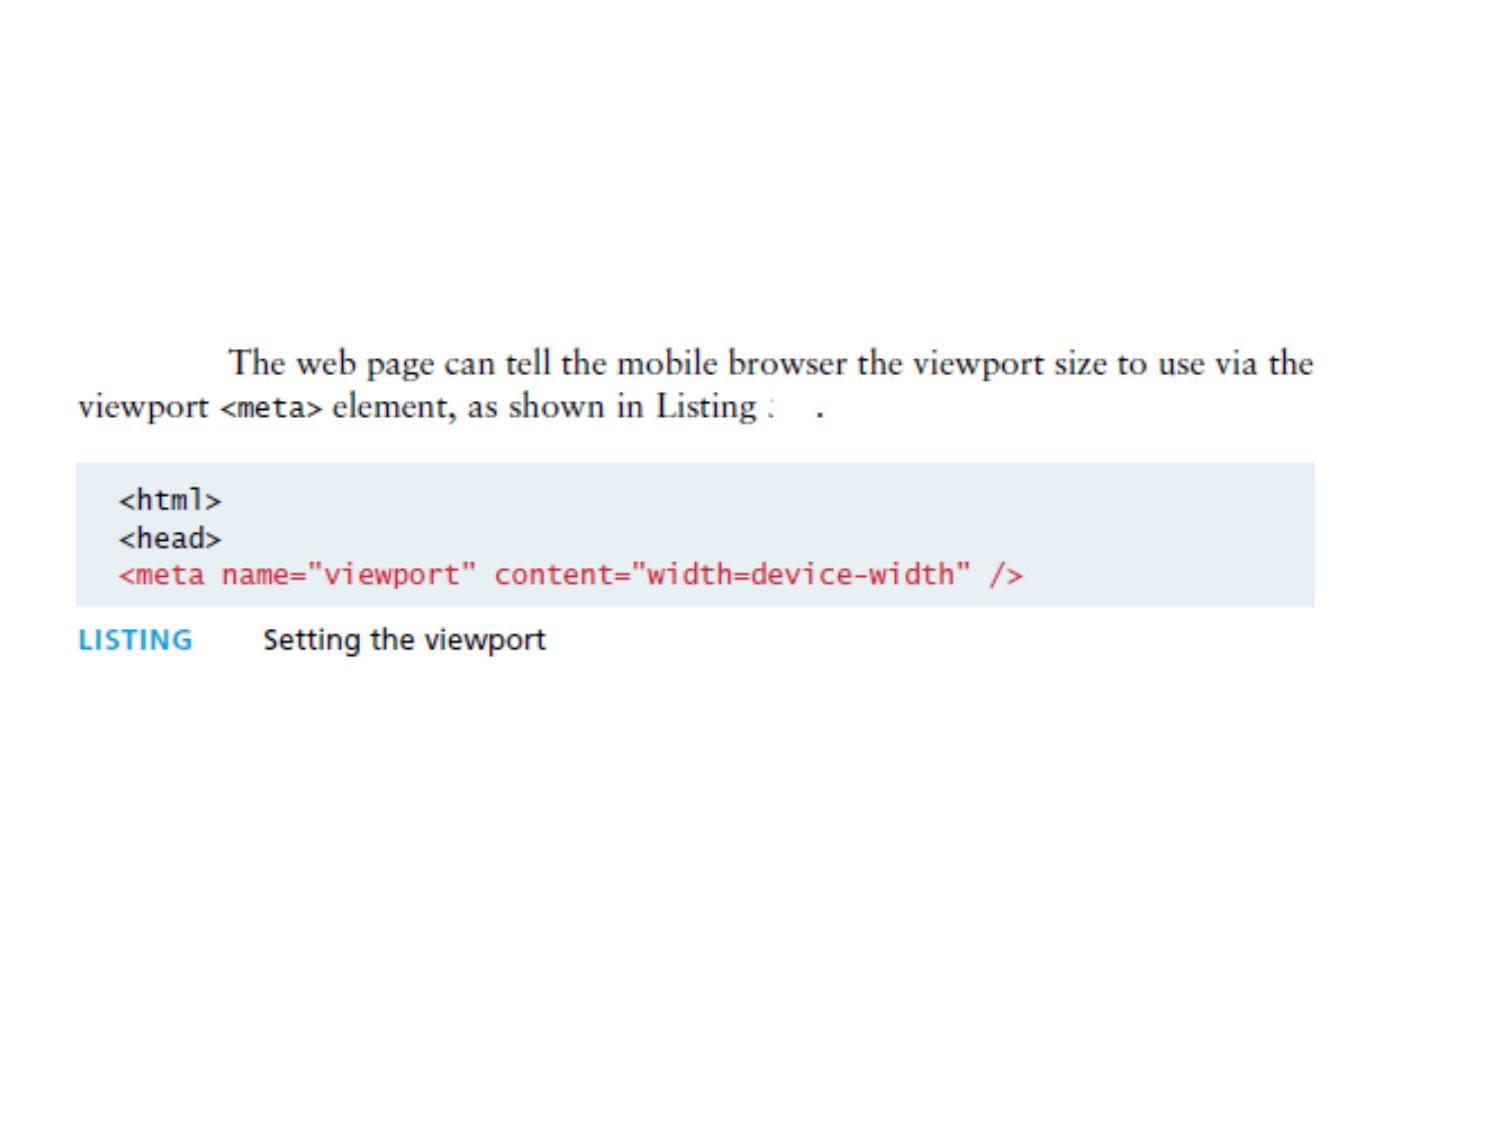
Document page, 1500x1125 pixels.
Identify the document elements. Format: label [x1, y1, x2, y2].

picture [70, 339, 1329, 700]
